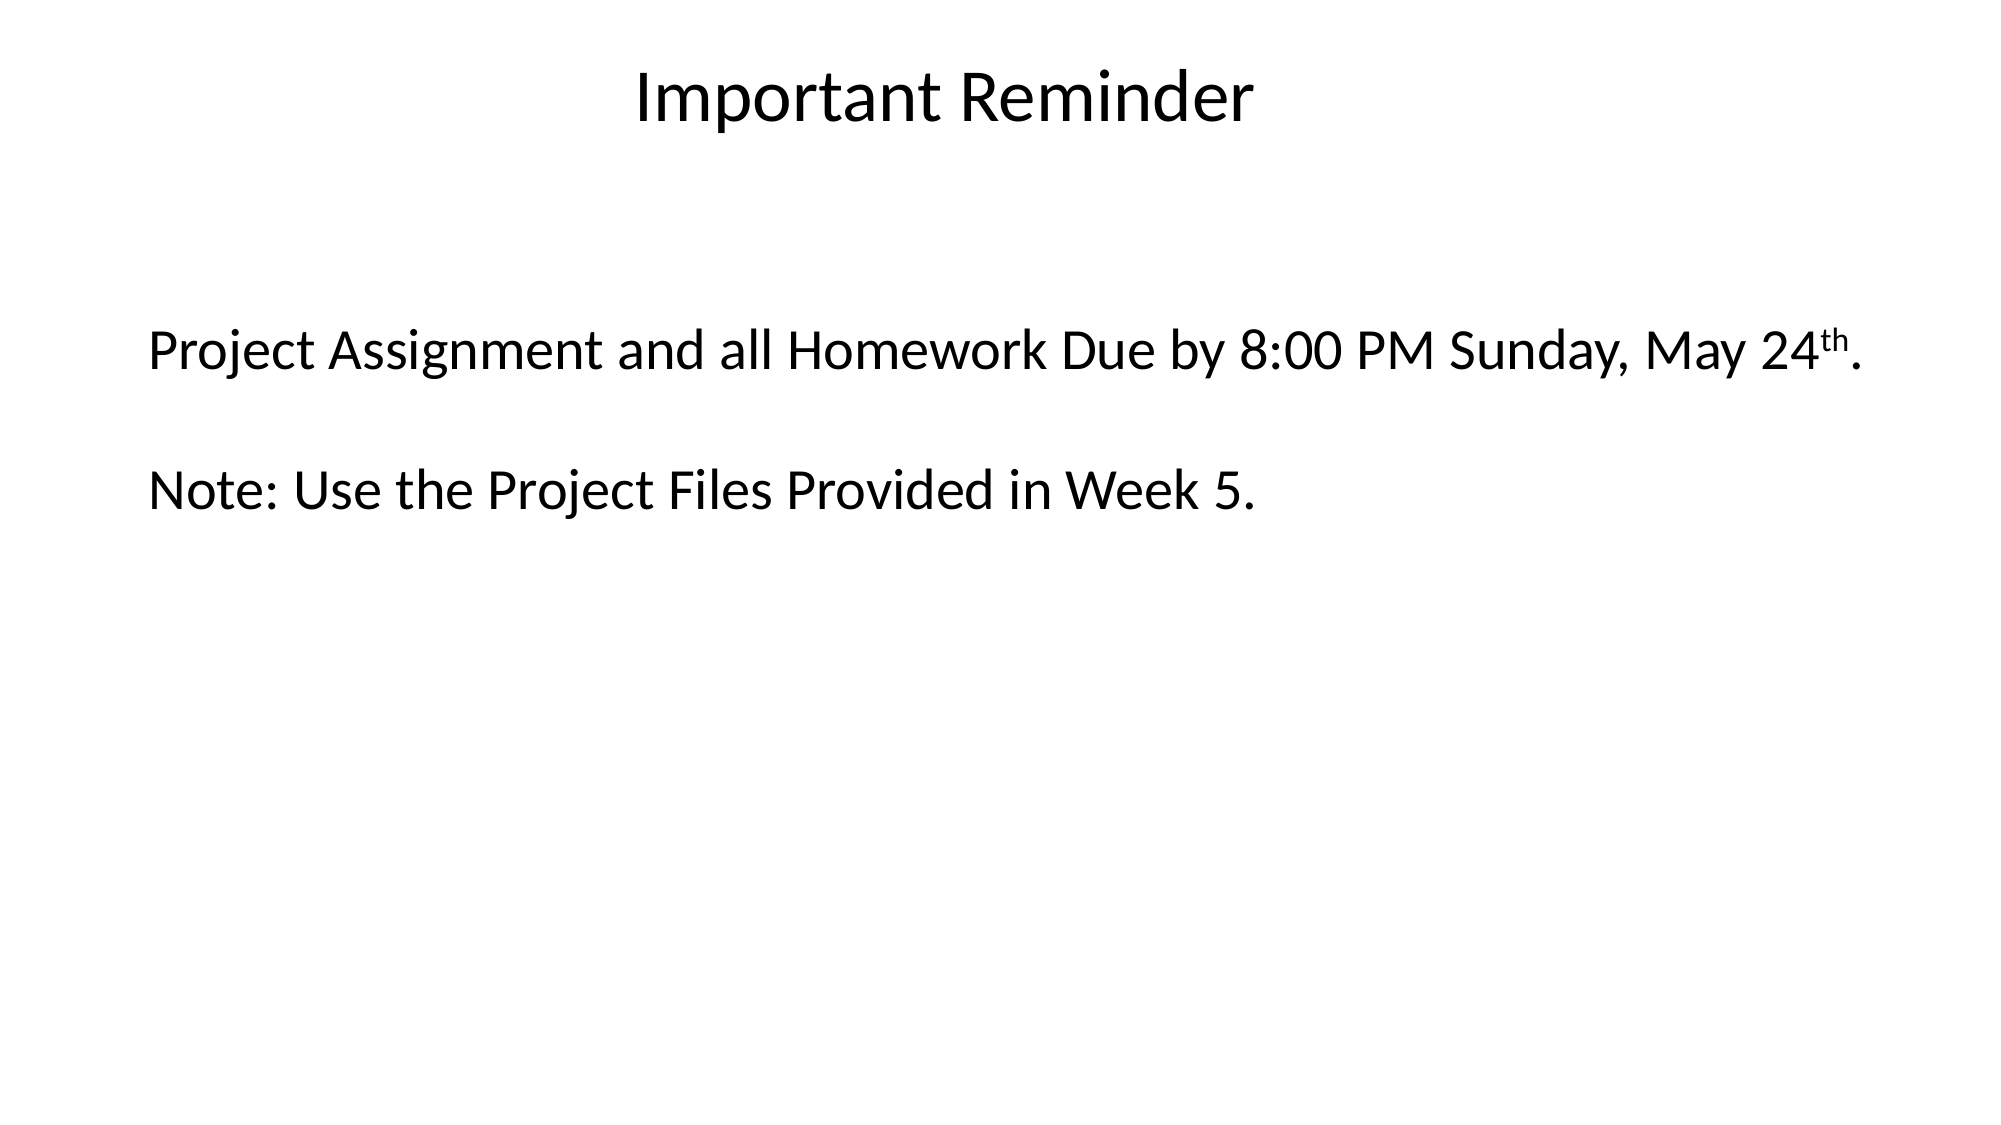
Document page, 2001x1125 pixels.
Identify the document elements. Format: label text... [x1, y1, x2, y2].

text_box Important Reminder [251, 38, 1639, 144]
text_box Project Assignment and all Homework Due by 8:00 PM Sunday, May 24th. Note: Use the Project Files Provided in Week 5. [133, 303, 1898, 529]
